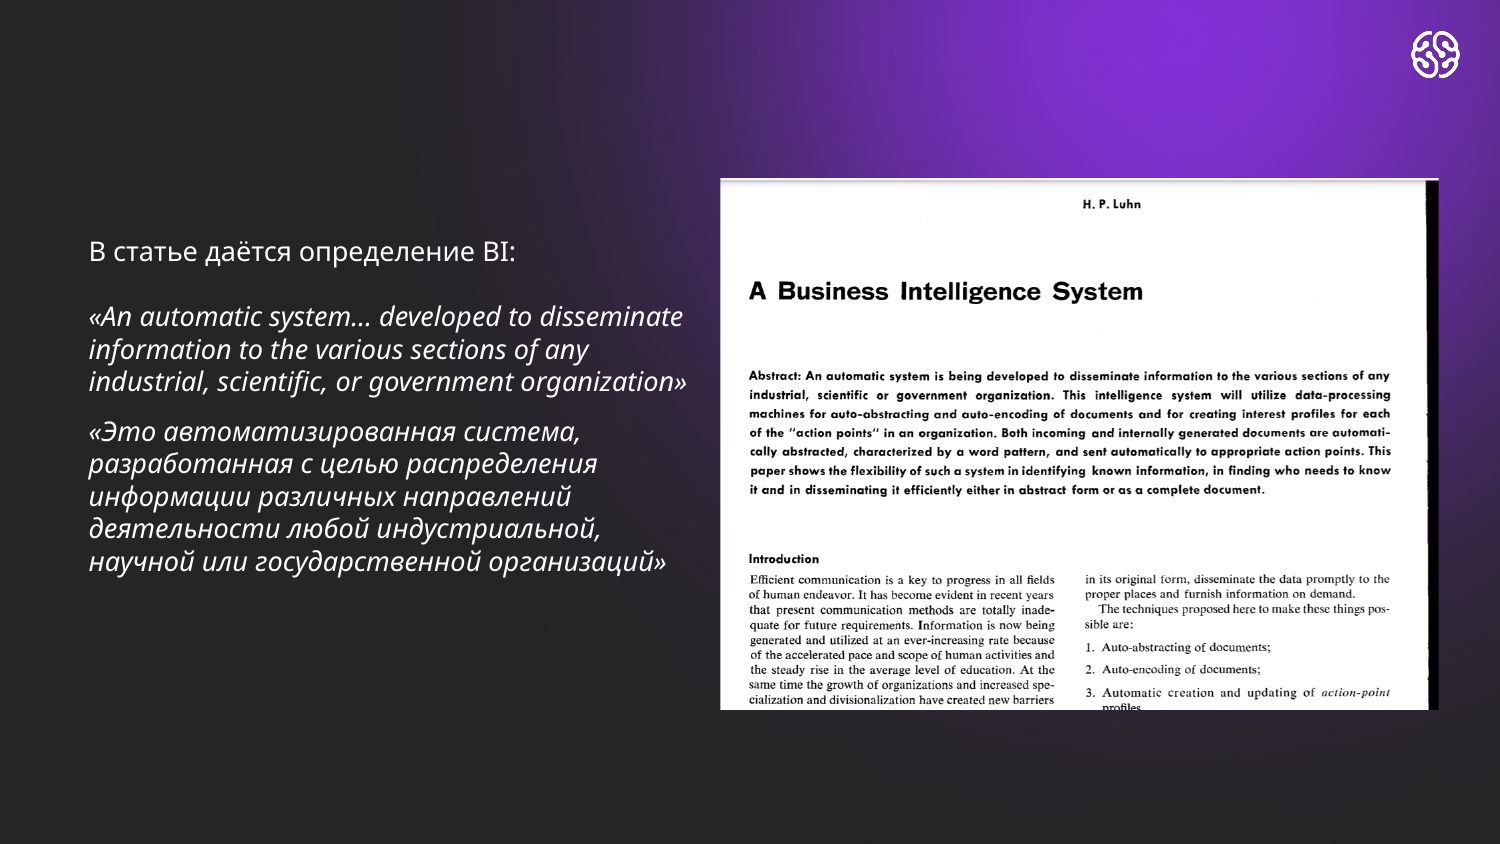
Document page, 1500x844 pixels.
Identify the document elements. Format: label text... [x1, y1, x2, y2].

title В статье даётся определение BI: «An automatic system… developed to disseminate information to the various sections of any industrial, scientific, or government organization» «Это автоматизированная система, разработанная с целью распределения информации различных направлений деятельности любой индустриальной, научной или государственной организаций» [88, 212, 715, 632]
picture [0, 0, 1500, 844]
